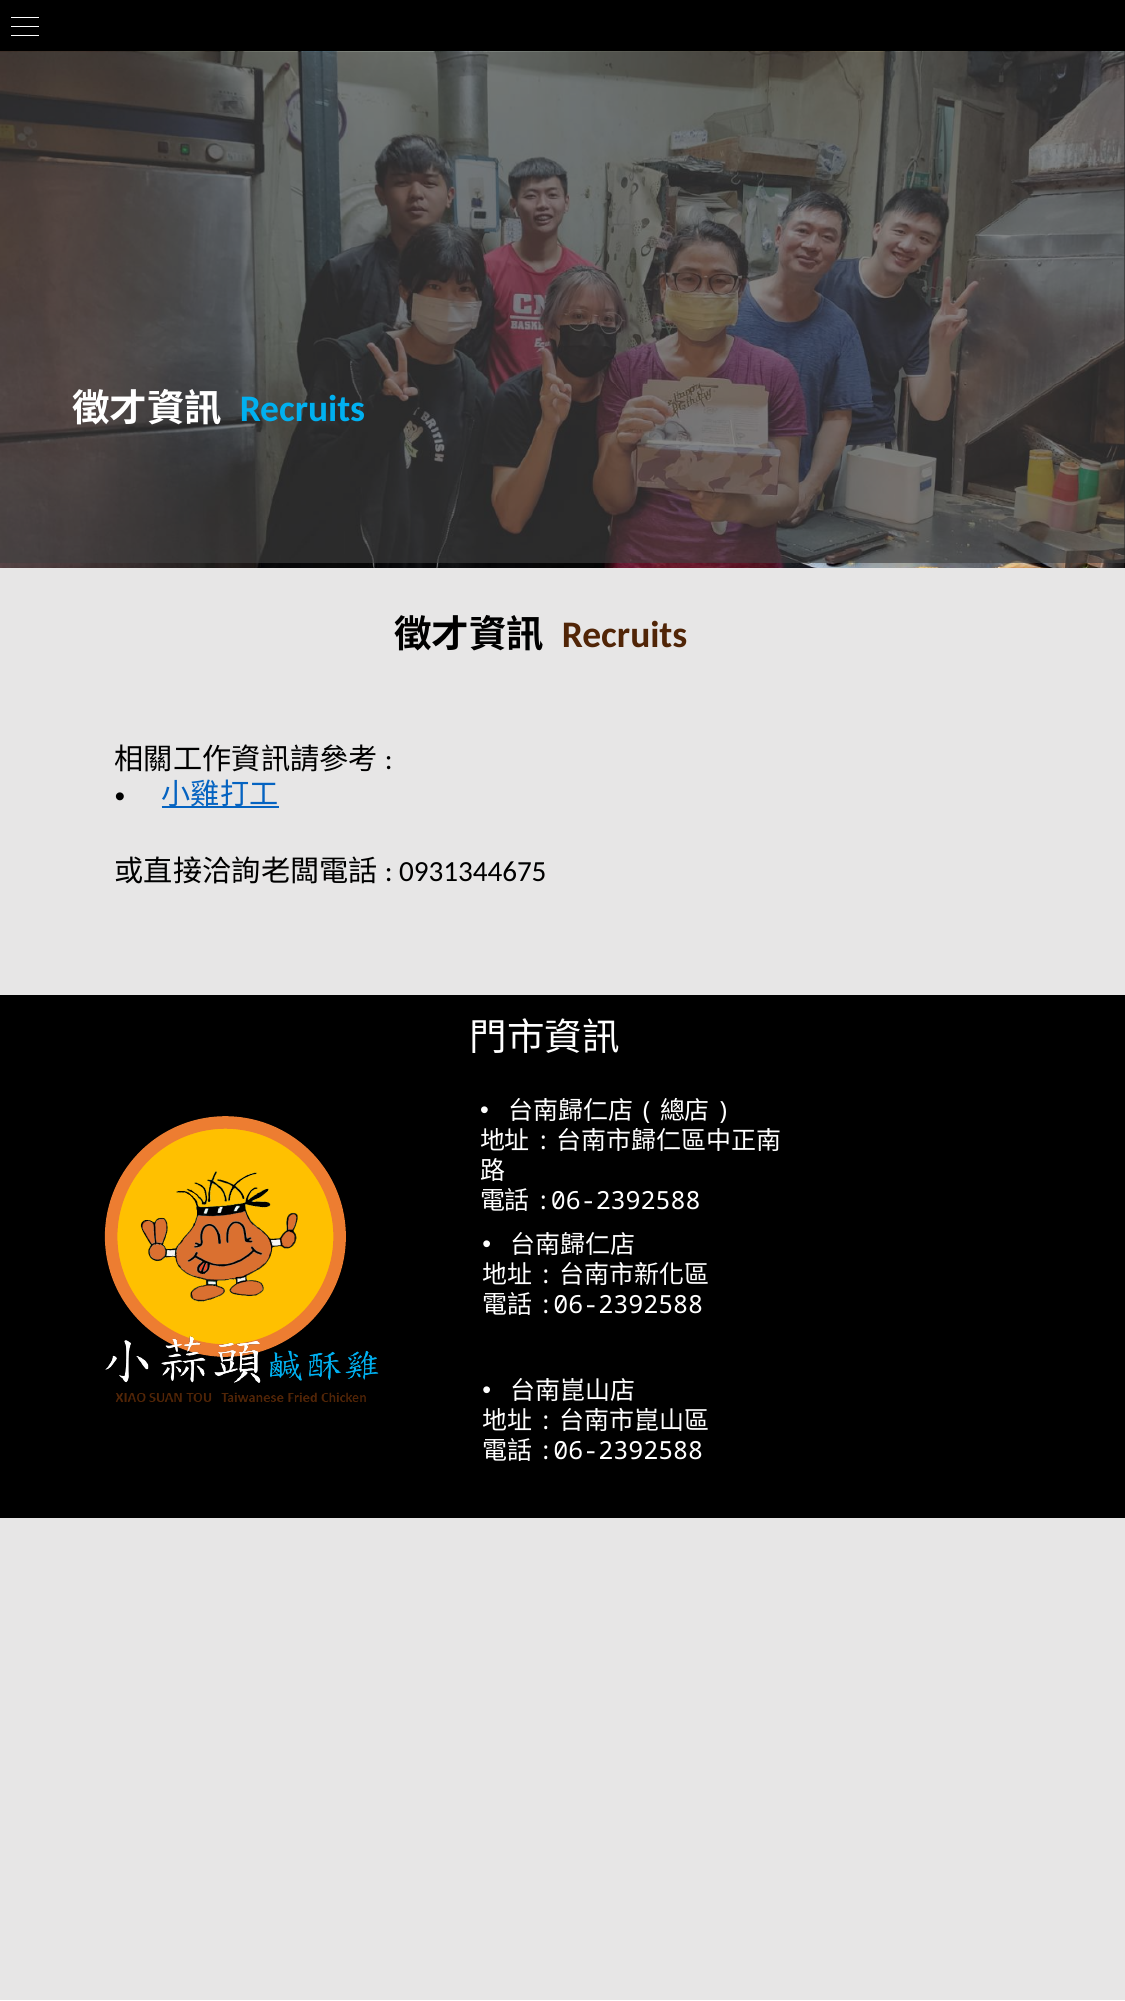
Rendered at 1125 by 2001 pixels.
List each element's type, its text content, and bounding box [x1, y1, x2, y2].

text_box [0, 568, 1125, 995]
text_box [0, 0, 1125, 51]
text_box [0, 1518, 1125, 2000]
text_box 相關工作資訊請參考: 小雞打工 或直接洽詢老闆電話: 0931344675 [100, 697, 1094, 965]
picture [0, 51, 1125, 568]
text_box 徵才資訊 Recruits [379, 602, 815, 663]
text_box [0, 995, 1125, 1517]
